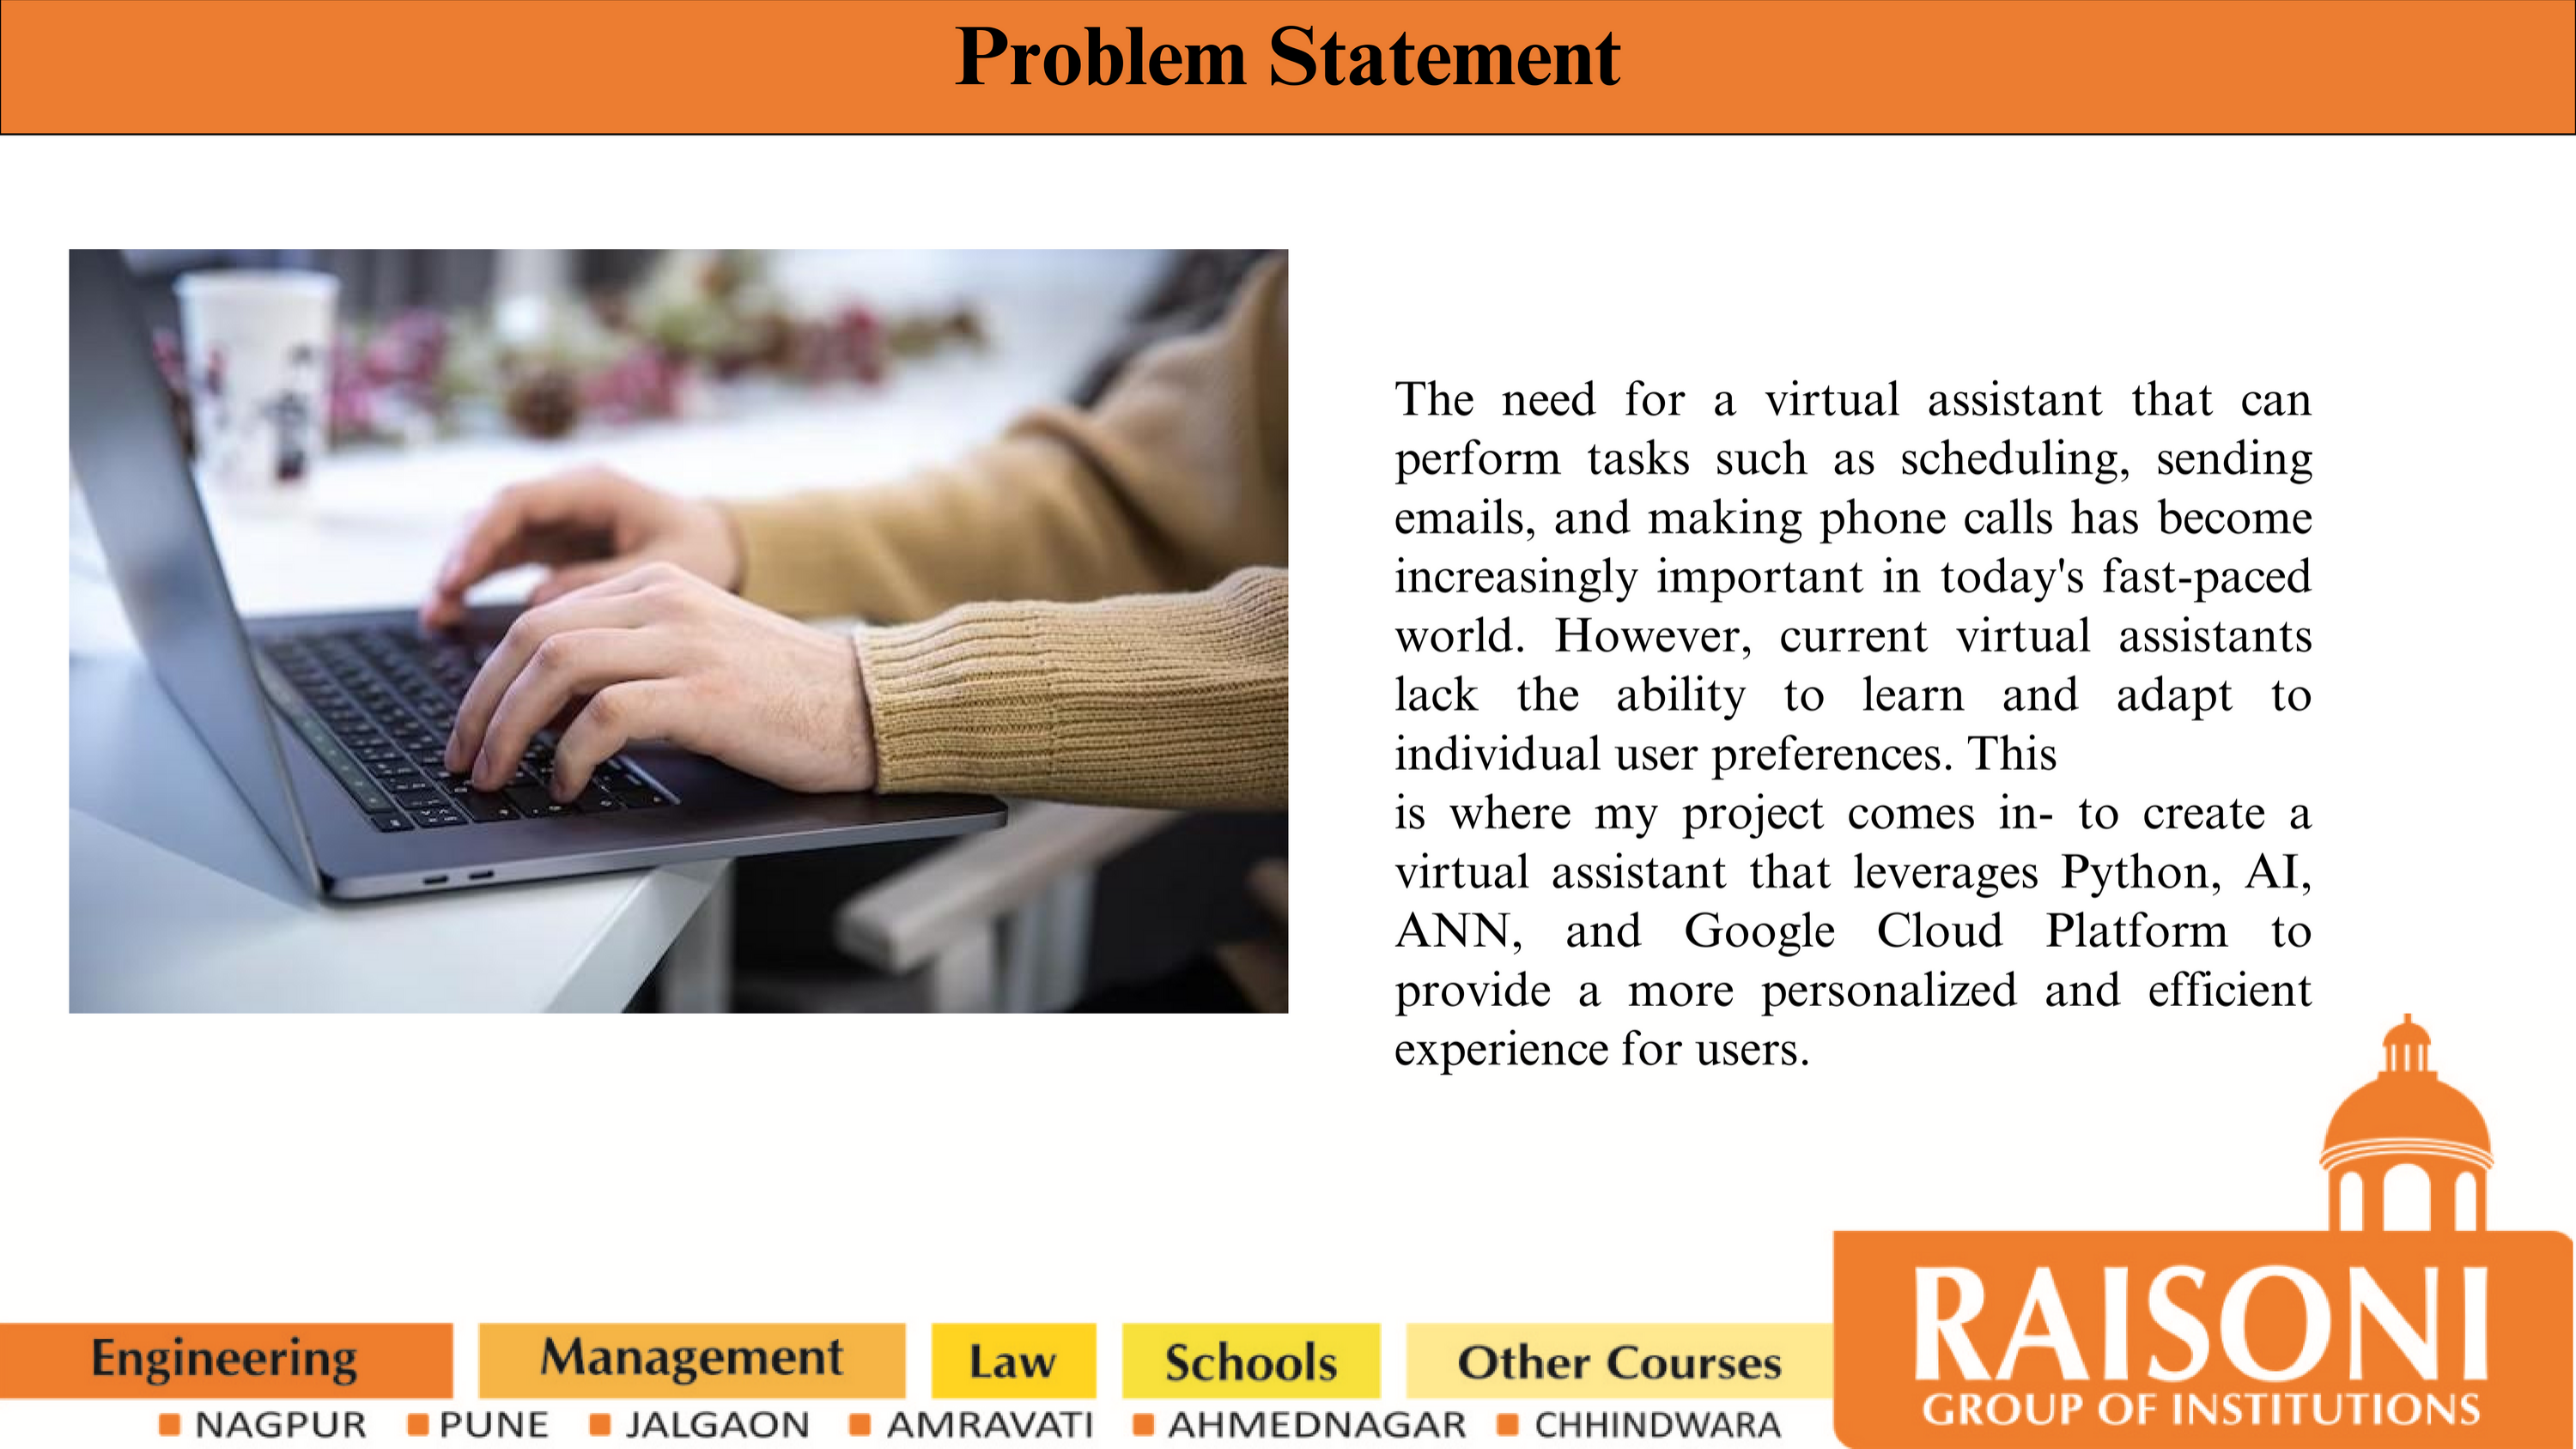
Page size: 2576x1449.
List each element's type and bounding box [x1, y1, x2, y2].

text_box [0, 0, 2576, 1449]
